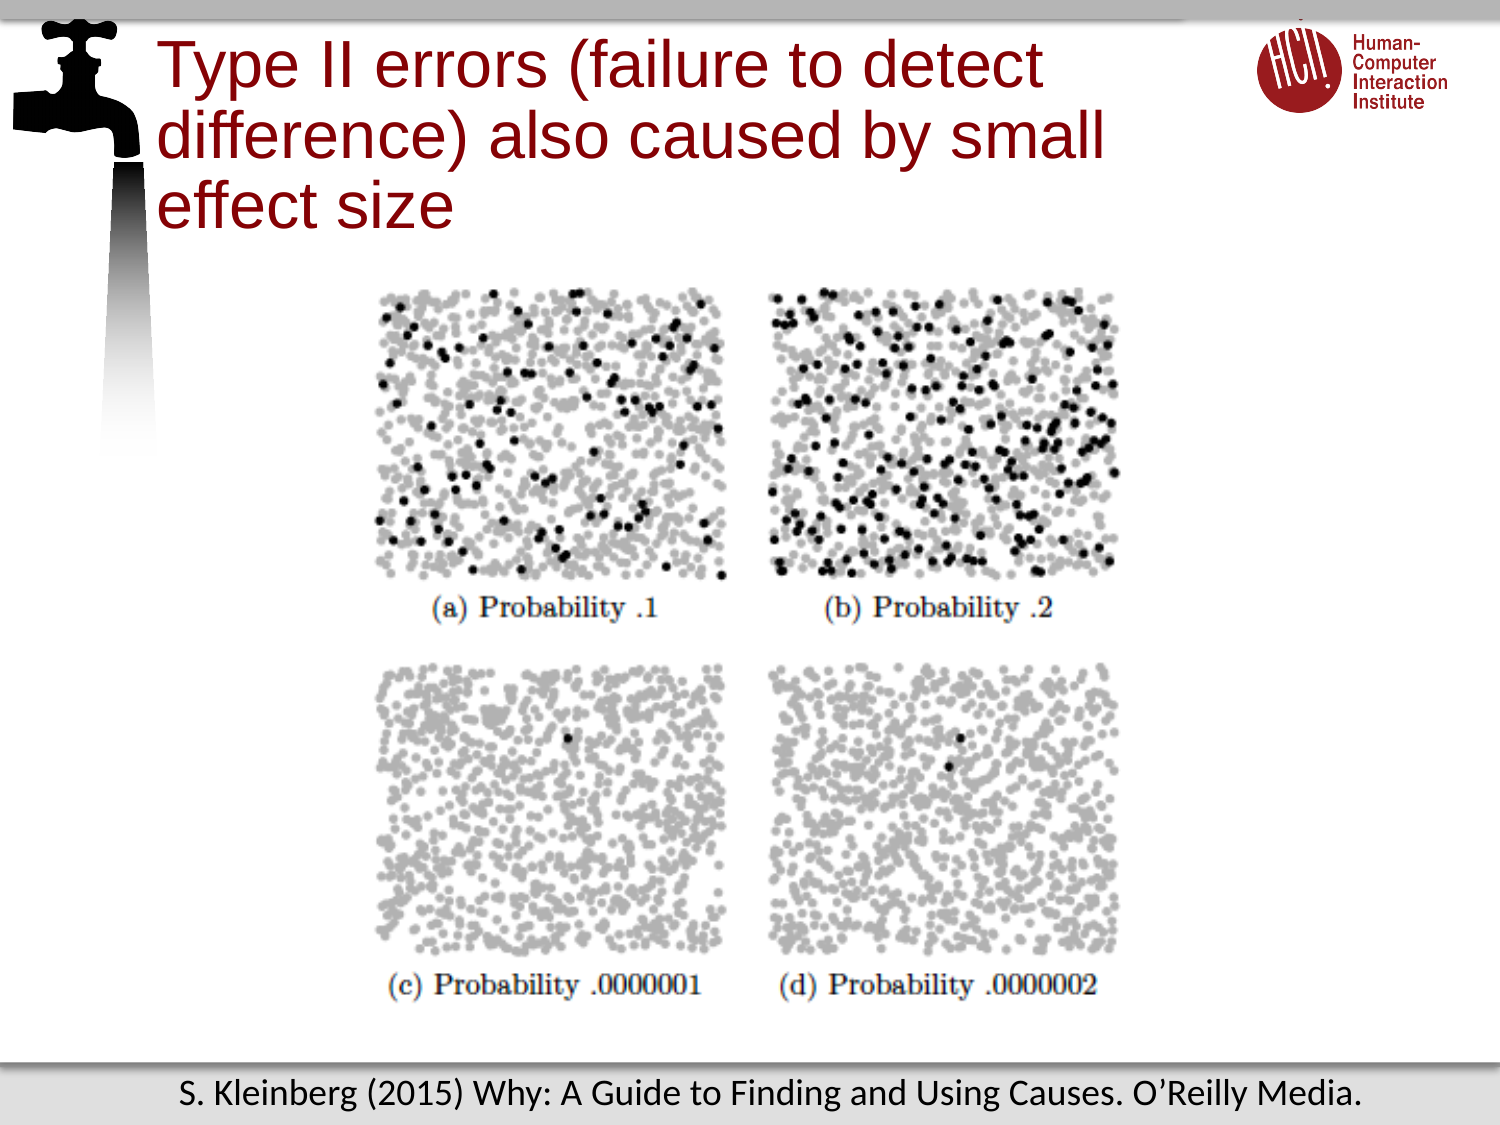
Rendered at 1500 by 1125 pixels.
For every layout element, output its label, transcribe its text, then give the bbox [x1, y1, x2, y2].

picture [13, 20, 140, 158]
picture [351, 261, 1149, 1020]
title Type II errors (failure to detect difference) also caused by small effect size [156, 87, 1187, 250]
text_box S. Kleinberg (2015) Why: A Guide to Finding and Using Causes. O’Reilly Media. [163, 1061, 1379, 1121]
picture [1257, 20, 1447, 113]
